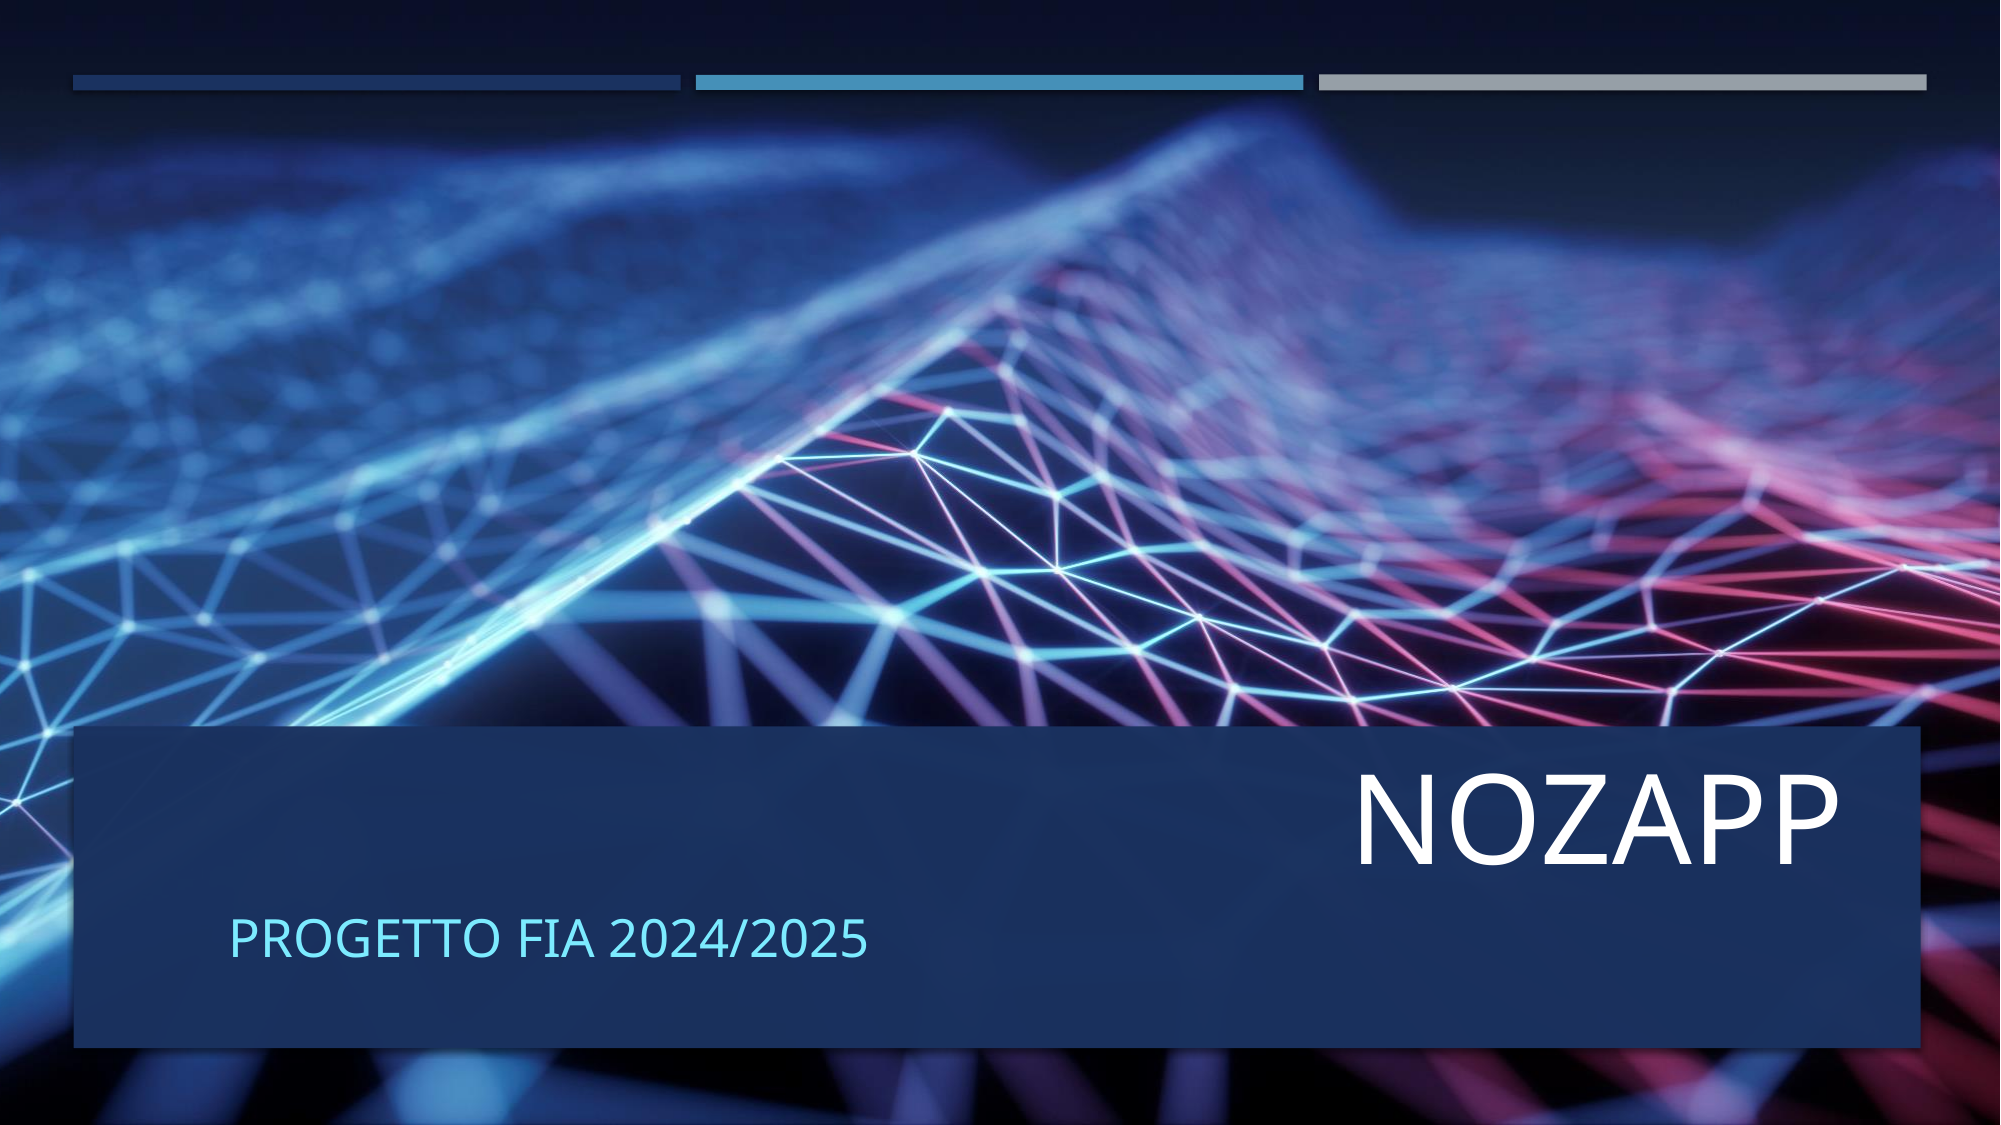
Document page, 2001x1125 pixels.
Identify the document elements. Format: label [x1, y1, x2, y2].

picture [0, 0, 2000, 1125]
text_box [72, 73, 1928, 92]
